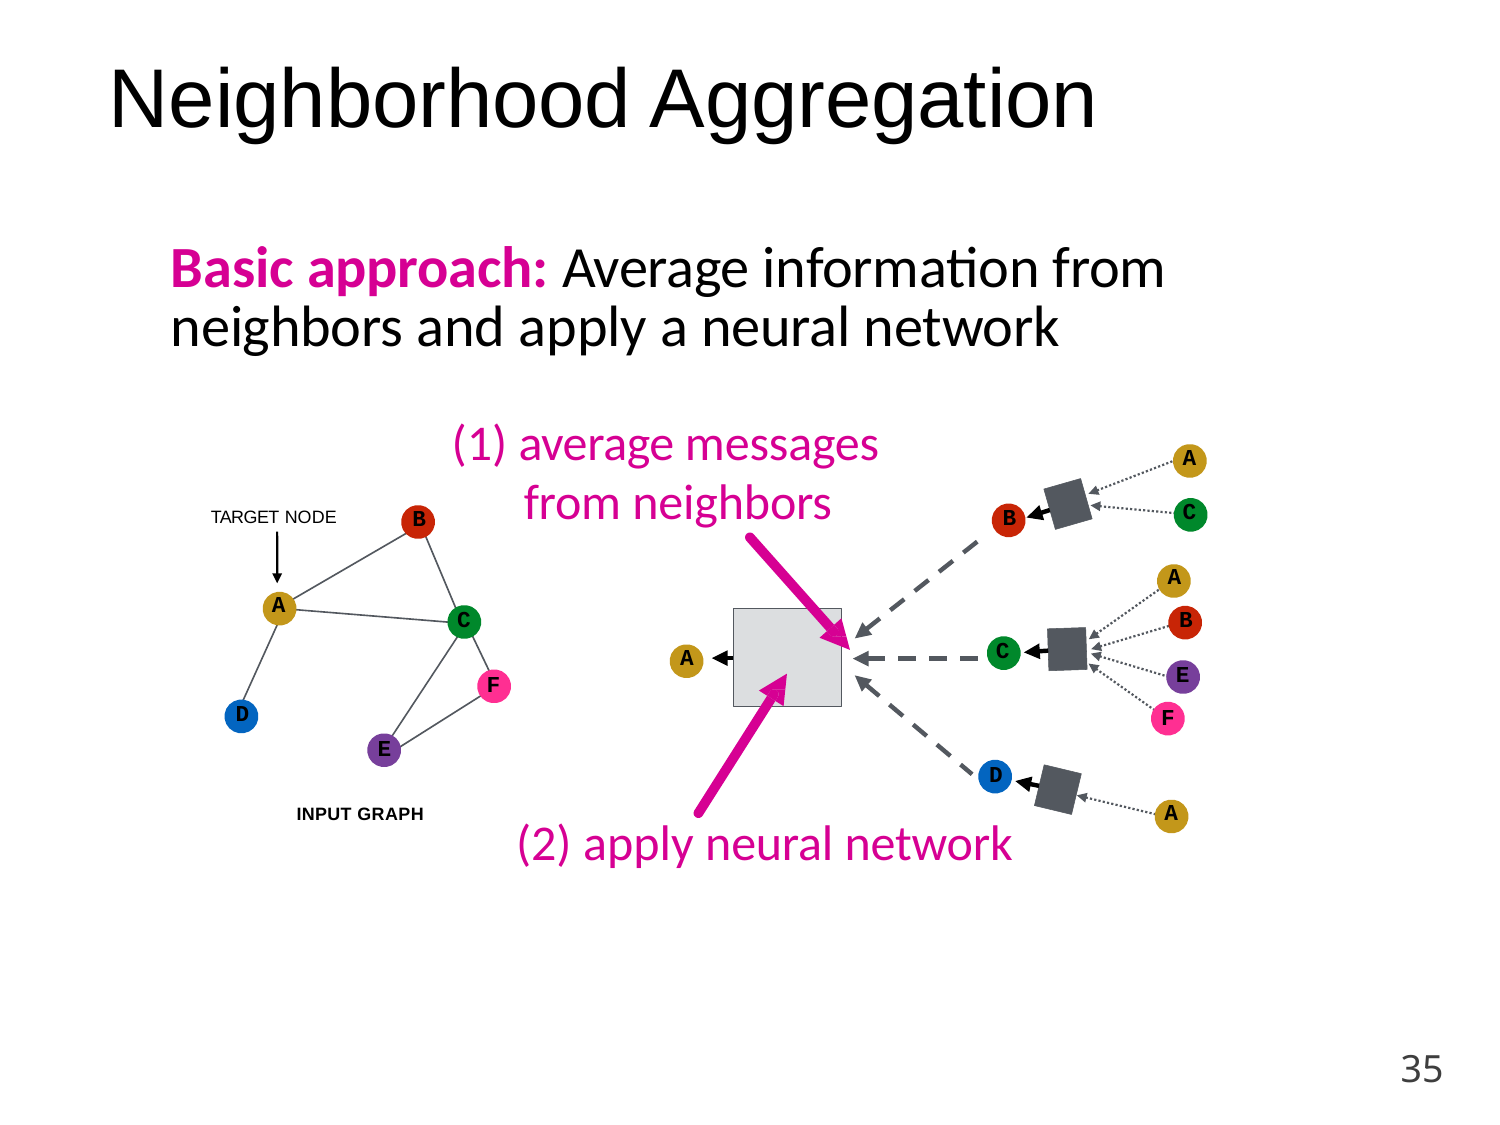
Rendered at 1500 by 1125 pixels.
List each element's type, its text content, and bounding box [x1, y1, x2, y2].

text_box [1166, 605, 1203, 694]
text_box C [1191, 495, 1198, 501]
text_box Basic approach: Average information from neighbors and apply a neural network [169, 235, 1271, 358]
text_box B [410, 501, 428, 505]
text_box (1) average messages from neighbors [450, 407, 886, 530]
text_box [469, 631, 511, 704]
text_box E [376, 750, 394, 761]
text_box A [1180, 440, 1198, 471]
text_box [281, 505, 435, 607]
text_box [1191, 446, 1207, 478]
text_box [367, 750, 401, 767]
text_box (2) apply neural network [514, 808, 1018, 870]
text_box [1090, 501, 1199, 834]
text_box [224, 615, 282, 734]
text_box TARGET NODE [209, 503, 341, 528]
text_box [669, 453, 1191, 818]
title Neighborhood Aggregation [93, 42, 1388, 159]
text_box [1198, 499, 1208, 530]
text_box INPUT GRAPH [295, 800, 428, 825]
text_box [262, 594, 270, 615]
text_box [272, 528, 484, 750]
text_box 35 [1384, 1044, 1462, 1096]
